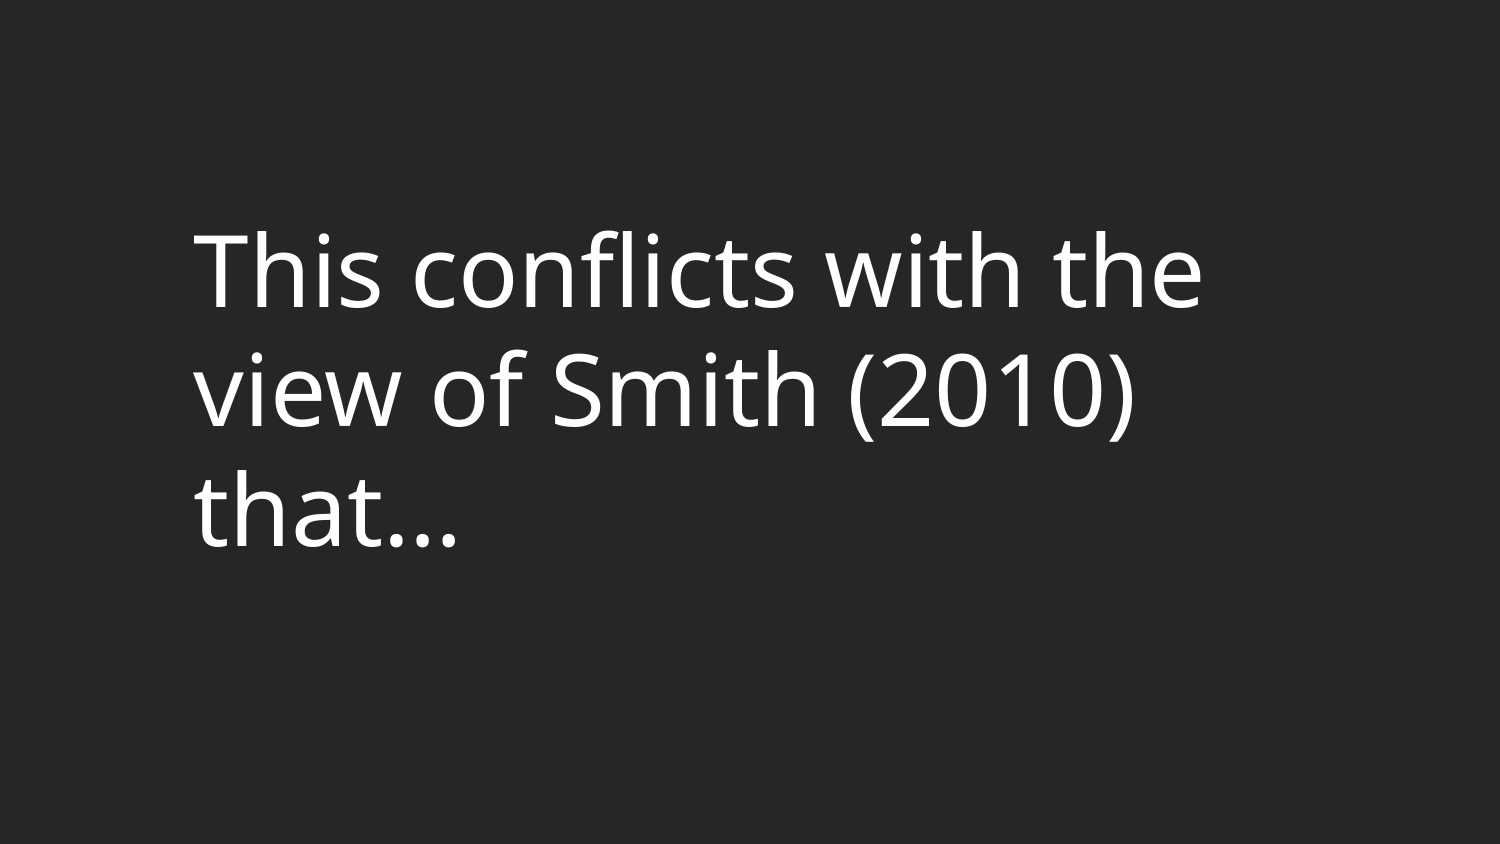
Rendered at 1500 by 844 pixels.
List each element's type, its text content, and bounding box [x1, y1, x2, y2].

text_box This conflicts with the view of Smith (2010) that… [179, 199, 1321, 575]
